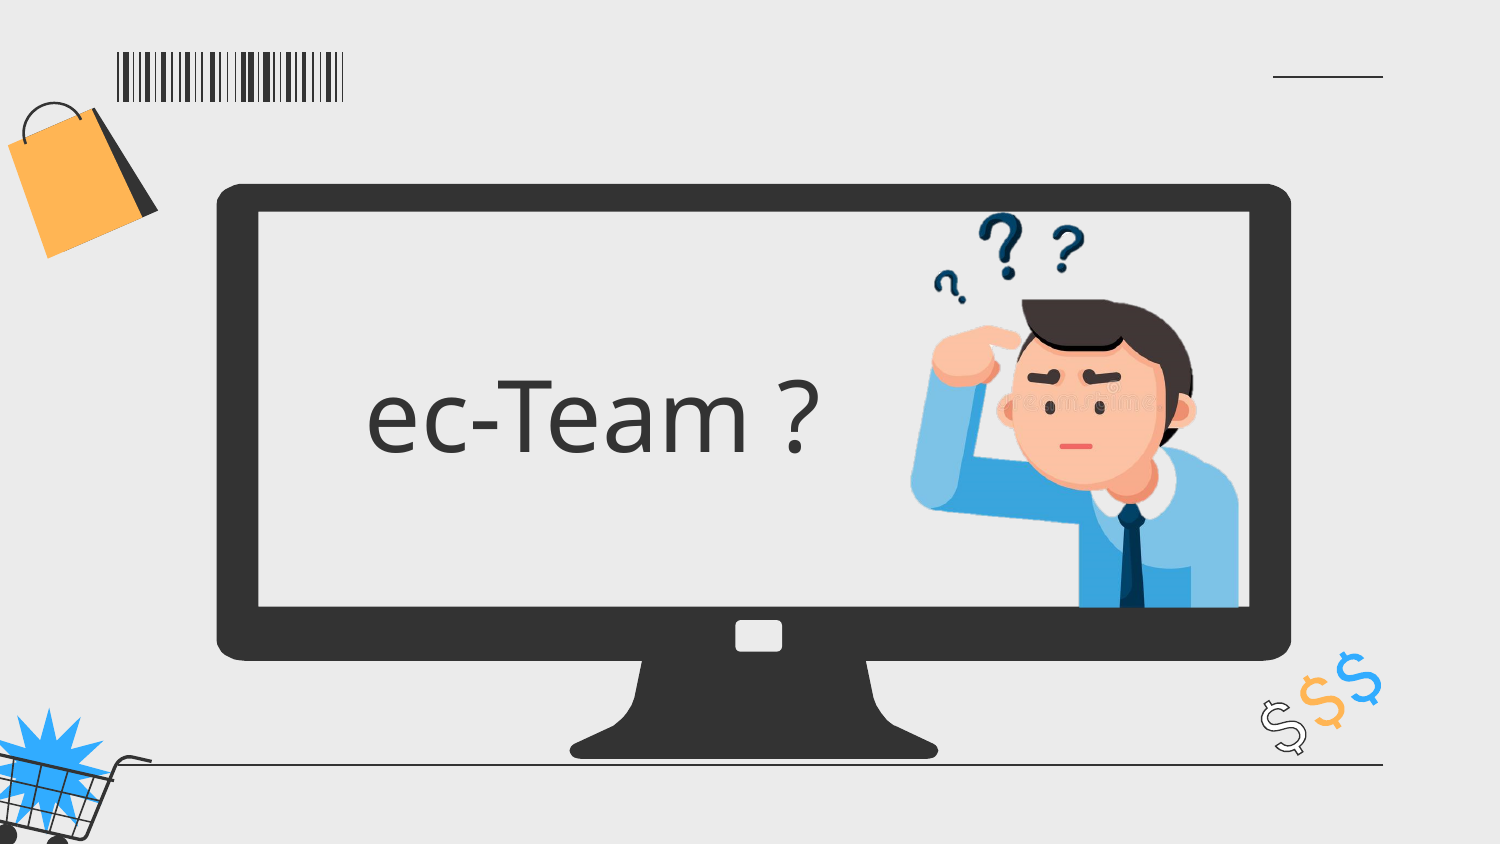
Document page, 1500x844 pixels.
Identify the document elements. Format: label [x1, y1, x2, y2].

picture [857, 173, 1292, 608]
text_box [0, 712, 145, 844]
text_box [216, 183, 1292, 760]
text_box [1258, 671, 1384, 735]
text_box [117, 51, 343, 102]
text_box [7, 101, 159, 259]
